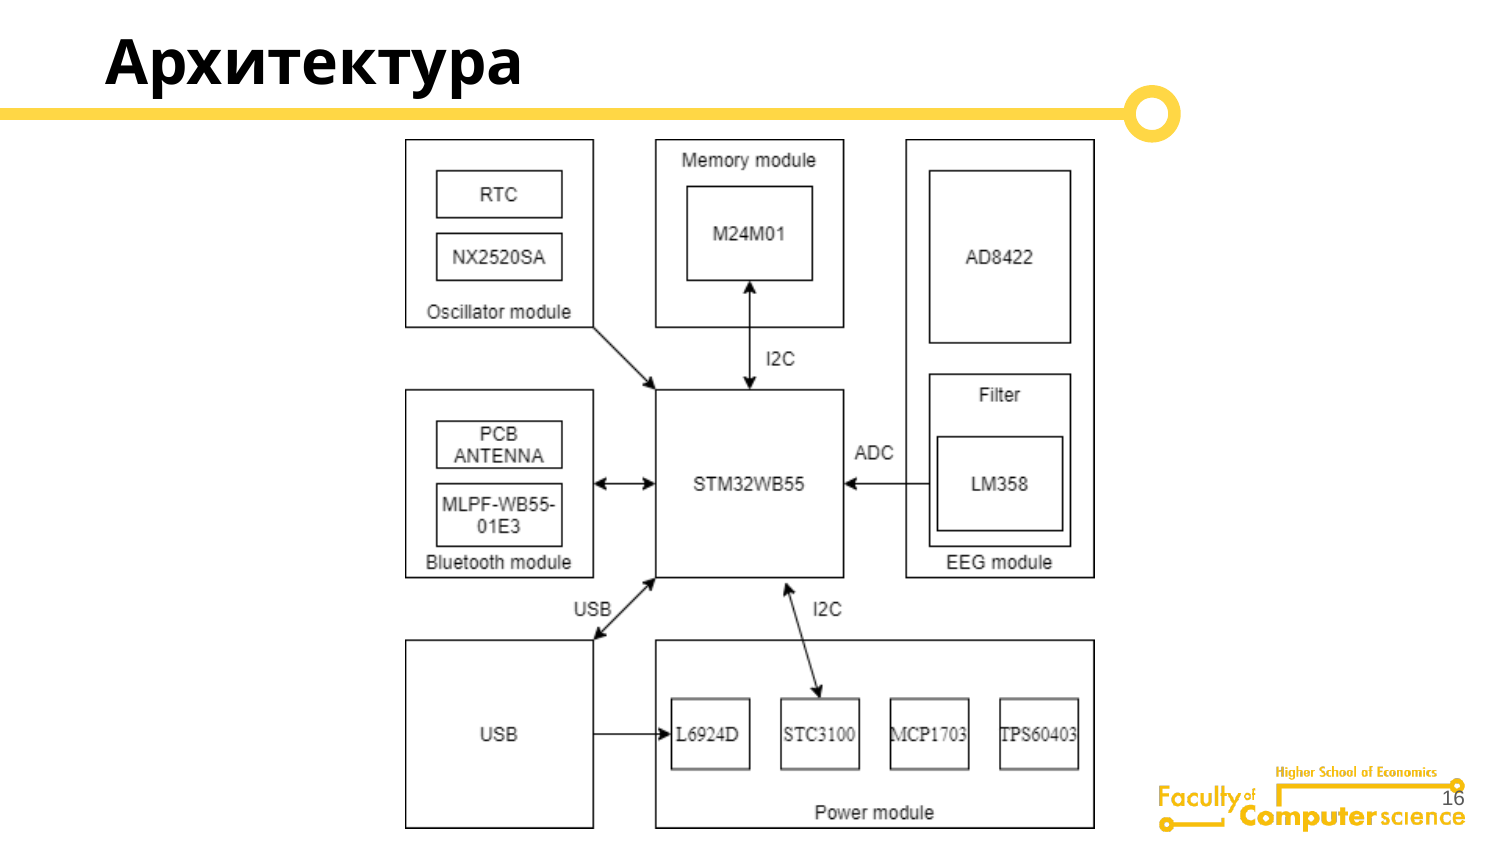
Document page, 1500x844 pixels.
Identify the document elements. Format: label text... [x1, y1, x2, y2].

picture [1145, 749, 1477, 844]
text_box Архитектура [90, 14, 1199, 76]
picture [405, 139, 1095, 830]
text_box [1129, 91, 1175, 137]
